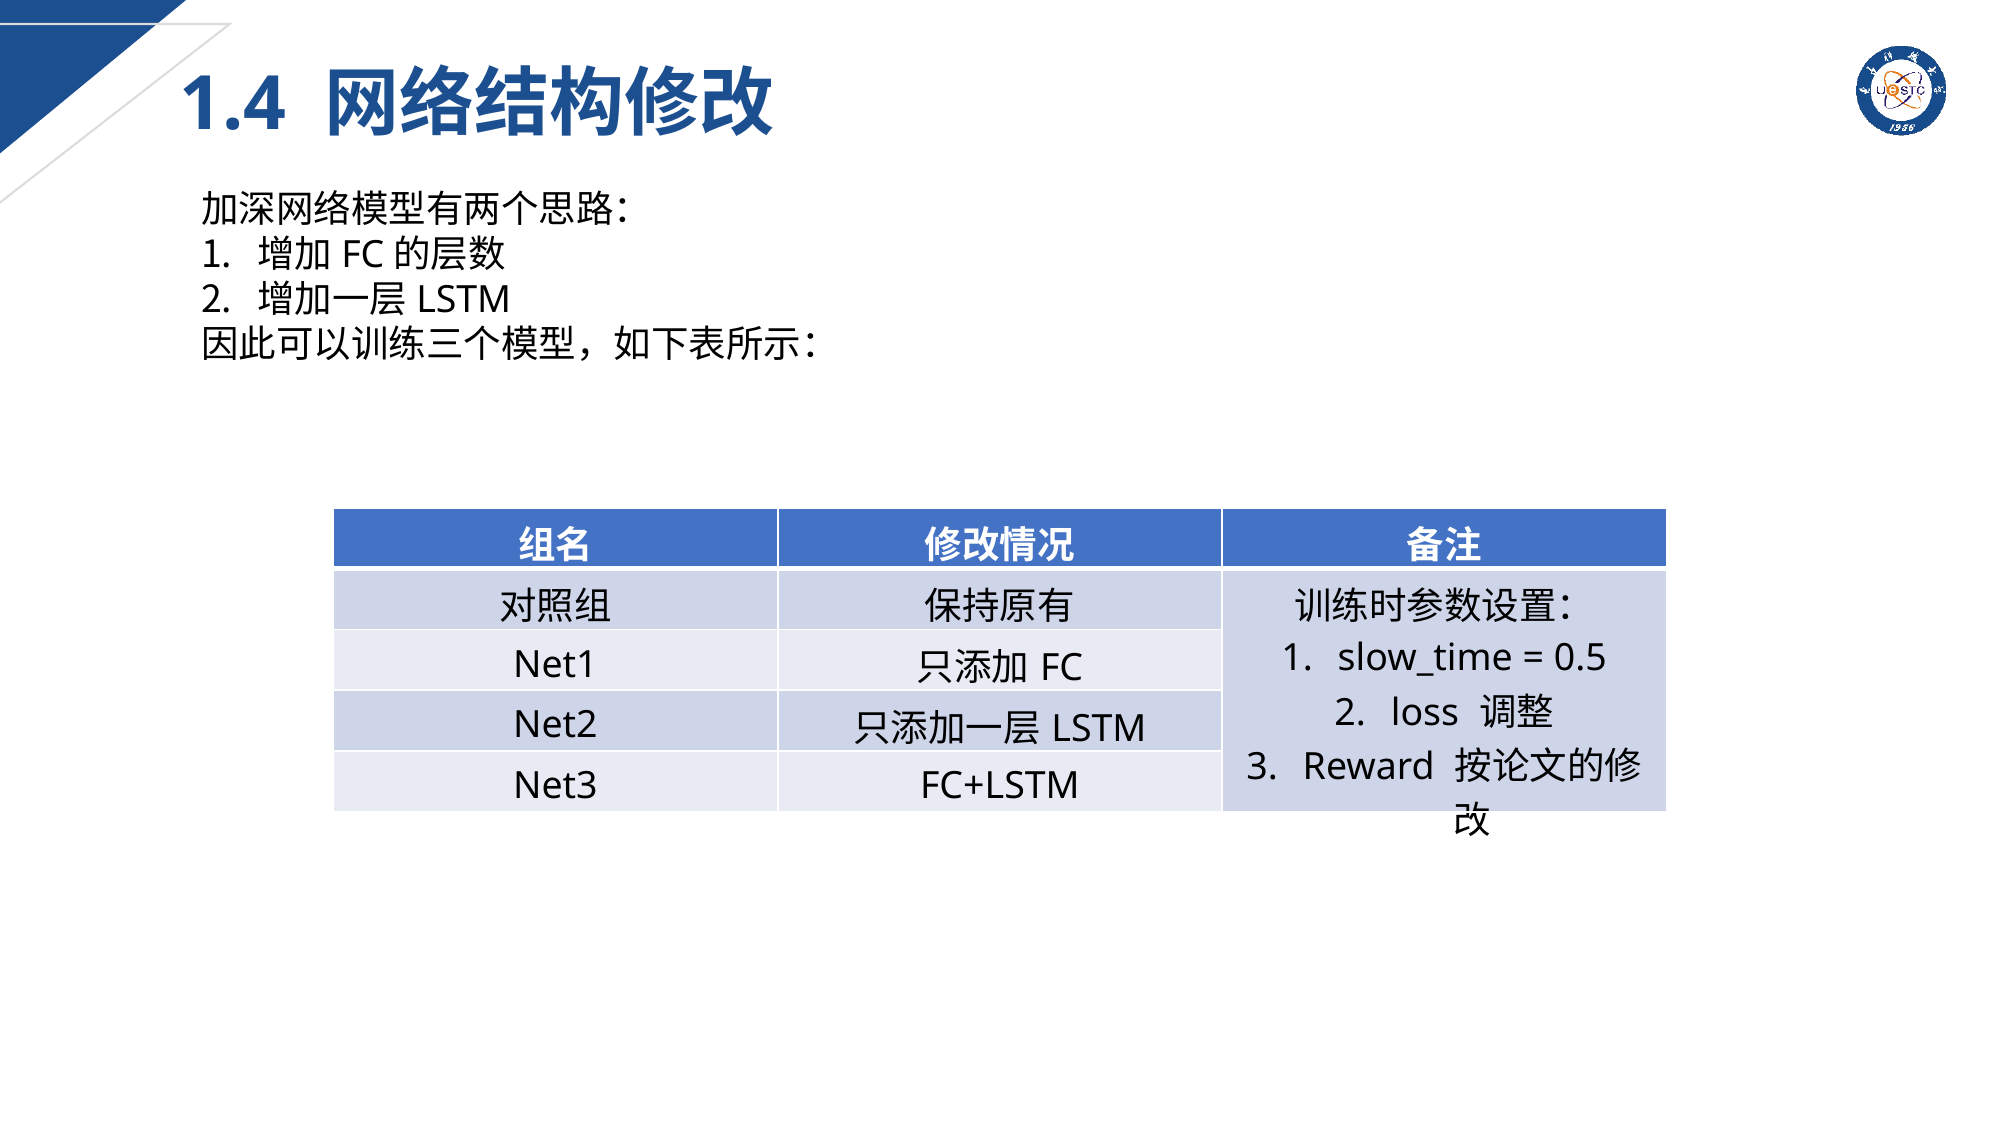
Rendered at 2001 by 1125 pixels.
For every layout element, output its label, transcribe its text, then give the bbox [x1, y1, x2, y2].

table_cell 保持原有 [779, 571, 1221, 629]
table_header 备注 [1223, 509, 1666, 566]
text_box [0, 0, 898, 232]
table_cell Net1 [334, 630, 777, 689]
table_cell Net2 [334, 691, 777, 750]
picture [1851, 40, 1952, 140]
table_cell 只添加FC [779, 630, 1221, 689]
text_box 加深网络模型有两个思路： 增加FC的层数 增加一层LSTM 因此可以训练三个模型，如下表所示： [186, 177, 1205, 417]
table_cell 训练时参数设置： slow_time = 0.5 loss 调整 Reward 按论文的修改 [1223, 571, 1666, 811]
table_cell Net3 [334, 752, 777, 811]
table_cell 只添加一层LSTM [779, 691, 1221, 750]
table_header 组名 [334, 509, 777, 566]
table_cell 对照组 [334, 571, 777, 629]
table_header 修改情况 [779, 509, 1221, 566]
table_cell FC+LSTM [779, 752, 1221, 811]
